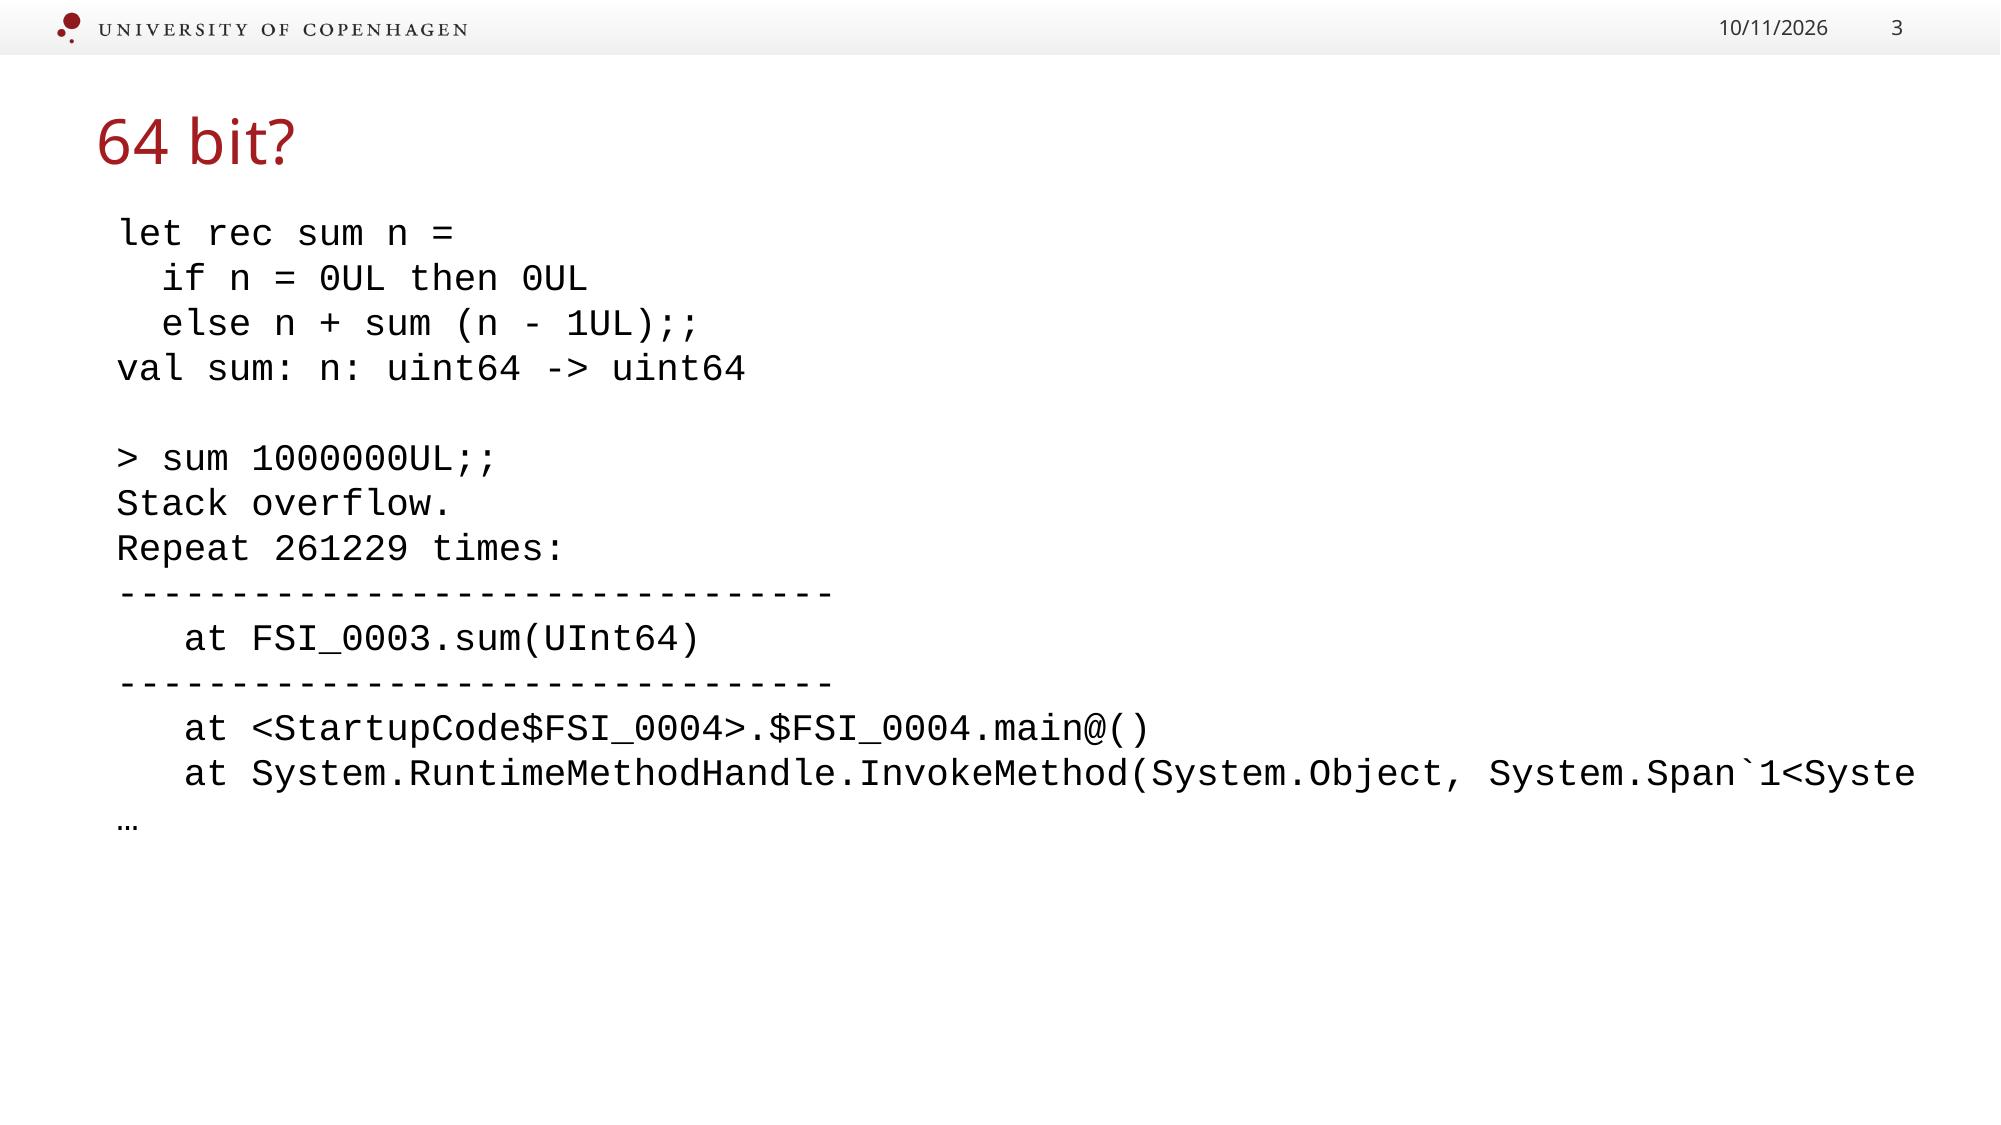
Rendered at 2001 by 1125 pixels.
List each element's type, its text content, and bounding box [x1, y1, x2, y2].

slide_number 3 [1840, 14, 1904, 43]
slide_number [1694, 14, 1829, 43]
title 64 bit? [96, 101, 1904, 244]
picture [92, 15, 475, 42]
text_box let rec sum n = if n = 0UL then 0UL else n + sum (n - 1UL);; val sum: n: uint64 -> uint64 > sum 1000000UL;; Stack overflow. Repeat 261229 times: -------------------------------- at FSI_0003.sum(UInt64) -------------------------------- at <StartupCode$FSI_0004>.$FSI_0004.main@() at System.RuntimeMethodHandle.InvokeMethod(System.Object, System.Span`1<Syste … [101, 201, 1932, 846]
